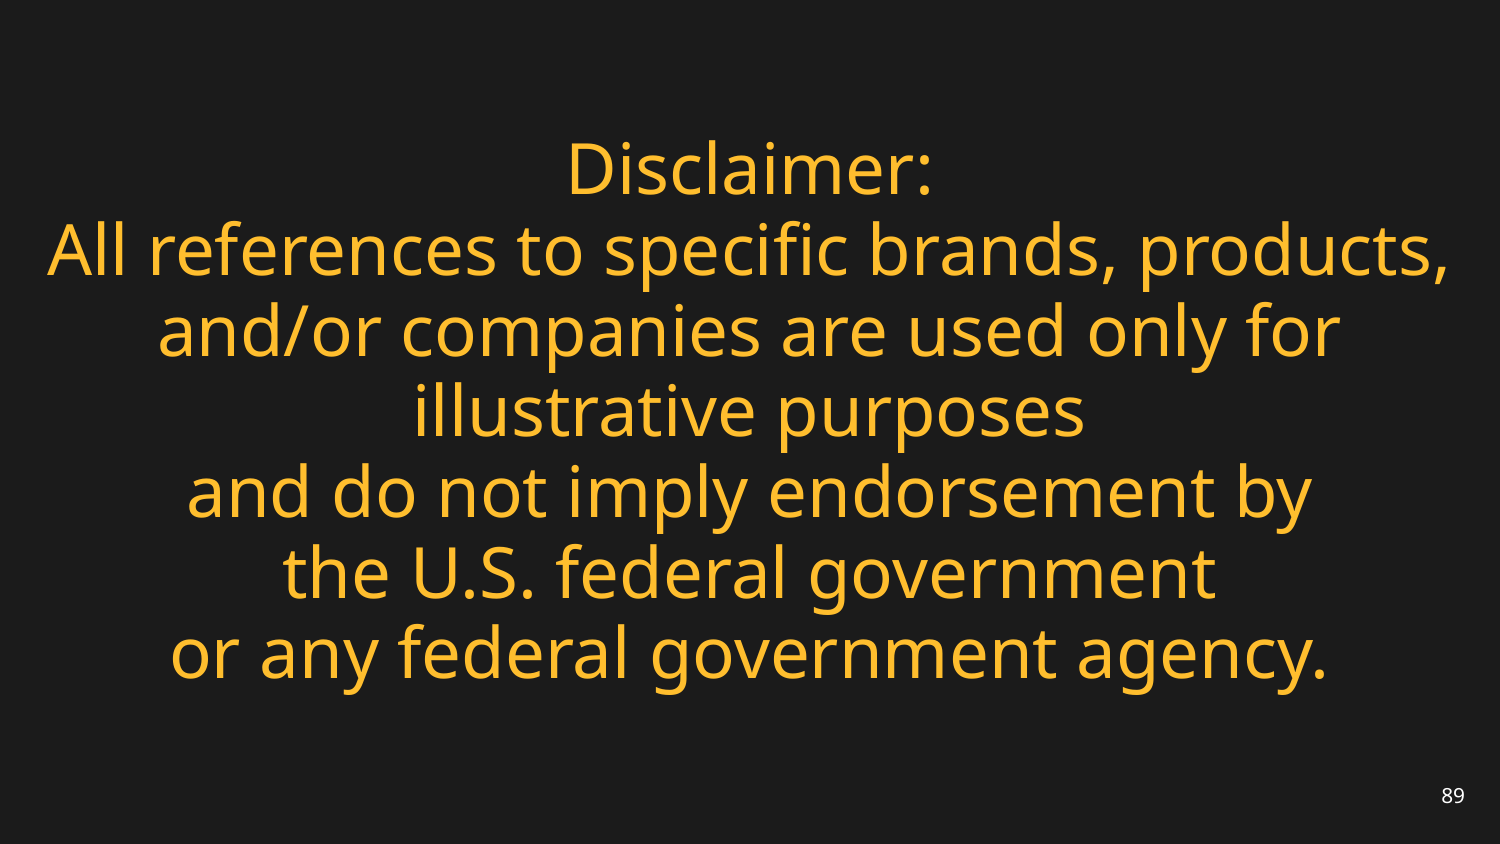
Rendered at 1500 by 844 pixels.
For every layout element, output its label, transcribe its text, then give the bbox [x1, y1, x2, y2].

title Disclaimer: All references to specific brands, products, and/or companies are used only for illustrative purposes and do not imply endorsement by the U.S. federal government or any federal government agency. [29, 72, 1471, 753]
slide_number 89 [1389, 764, 1480, 830]
